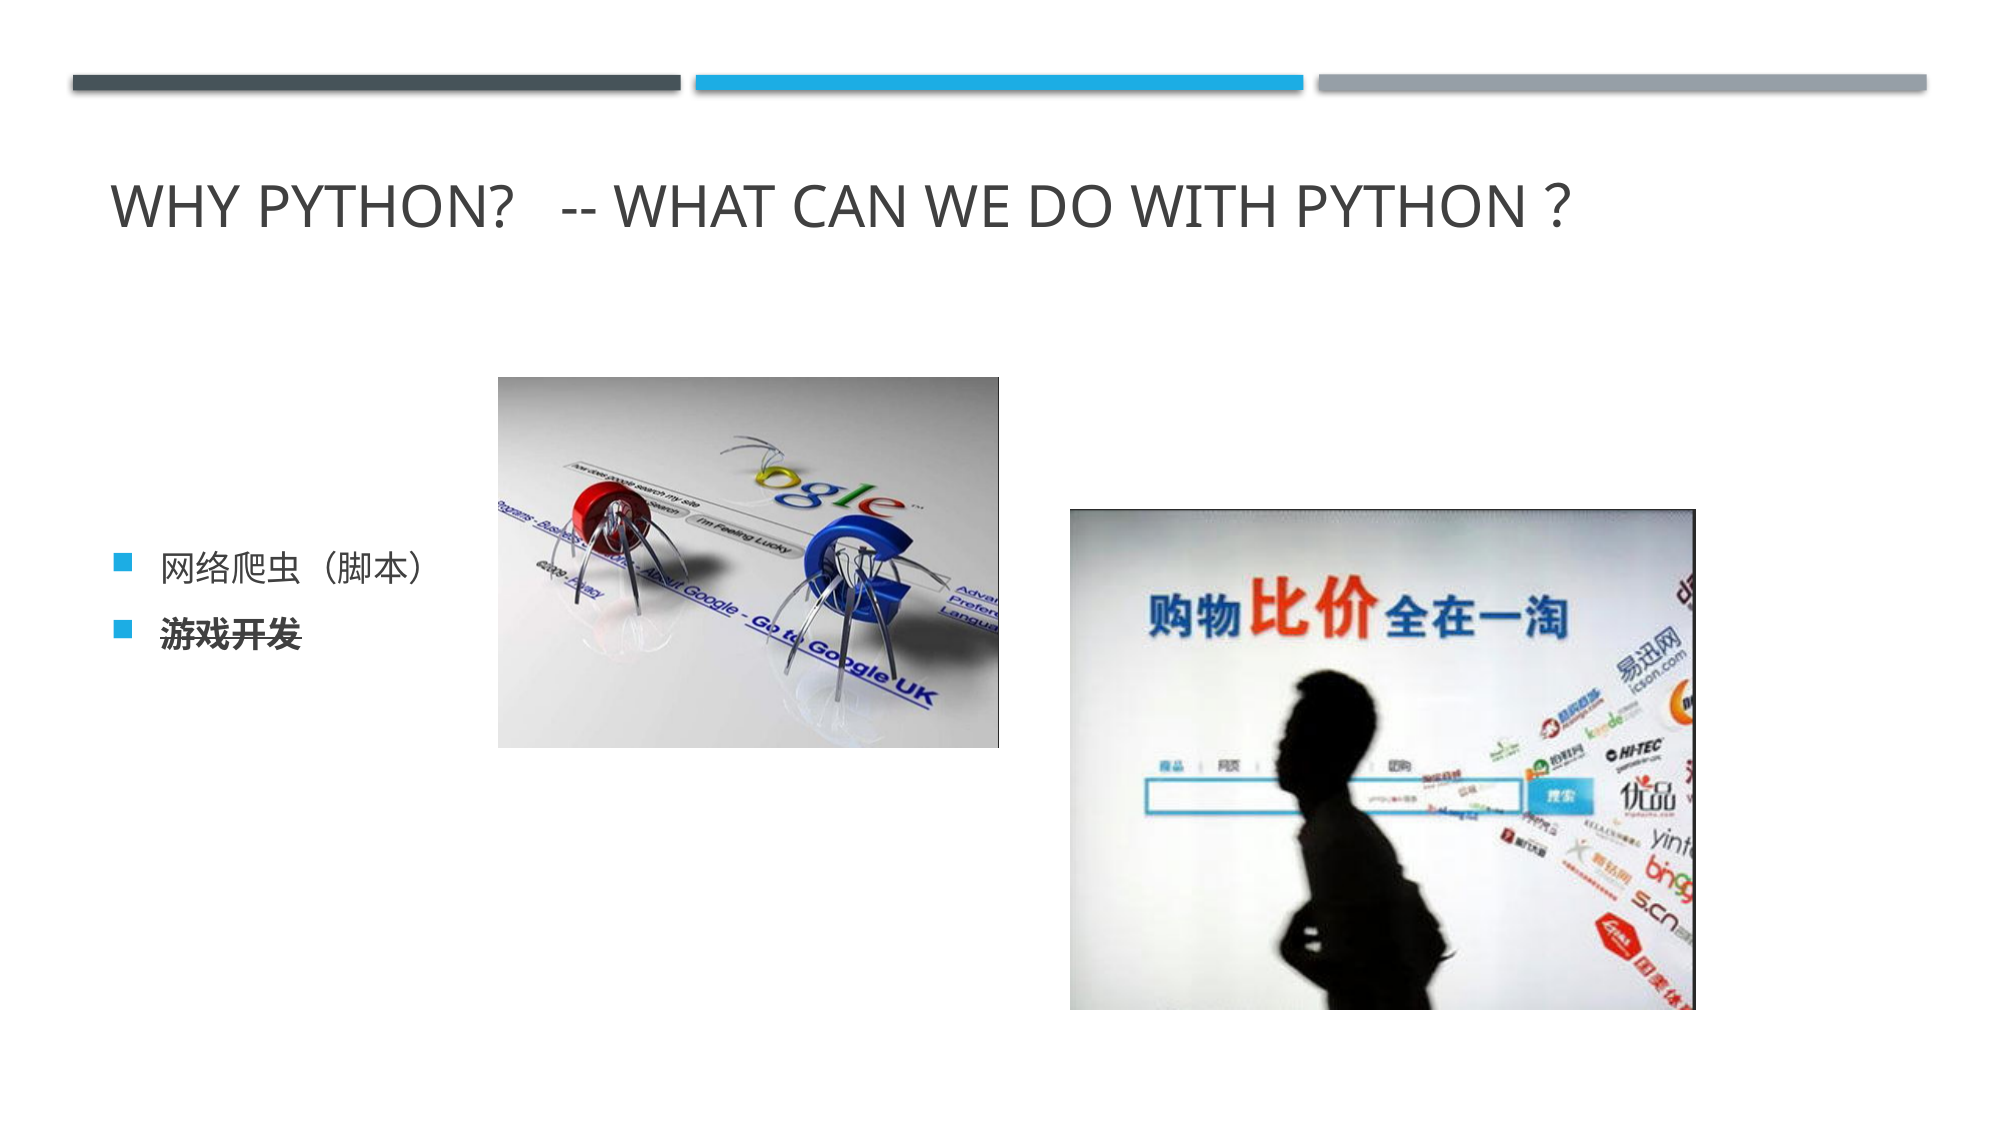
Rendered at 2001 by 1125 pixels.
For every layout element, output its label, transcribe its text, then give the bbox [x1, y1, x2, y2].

picture [1069, 509, 1696, 1011]
picture [497, 377, 999, 748]
title Why Python? -- What can we do with Python？ [95, 115, 1905, 247]
list 网络爬虫（脚本） 游戏开发 [95, 294, 1905, 981]
